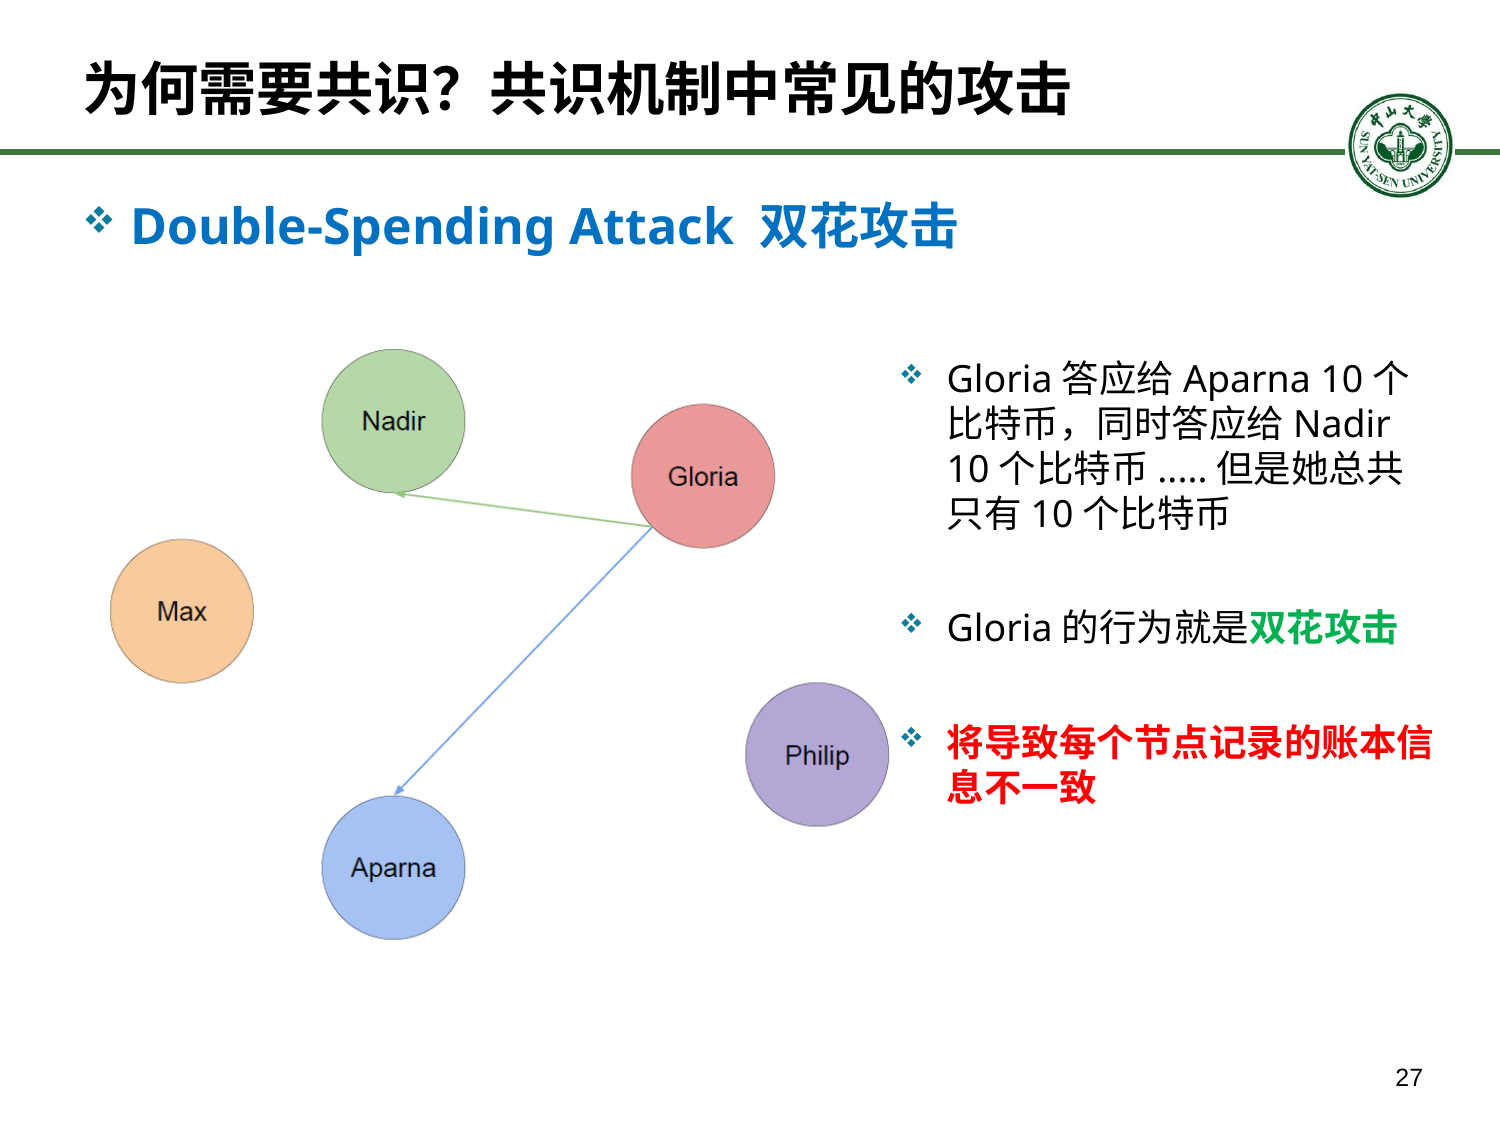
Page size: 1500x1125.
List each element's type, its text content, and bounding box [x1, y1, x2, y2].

text_box Gloria答应给Aparna 10个比特币，同时答应给Nadir 10个比特币.....但是她总共只有10个比特币 Gloria的行为就是双花攻击 将导致每个节点记录的账本信息不一致 [883, 347, 1453, 1059]
title 为何需要共识？共识机制中常见的攻击 [67, 42, 1426, 130]
list Double-Spending Attack 双花攻击 [67, 187, 1432, 1038]
picture [1345, 90, 1455, 200]
picture [101, 347, 925, 948]
